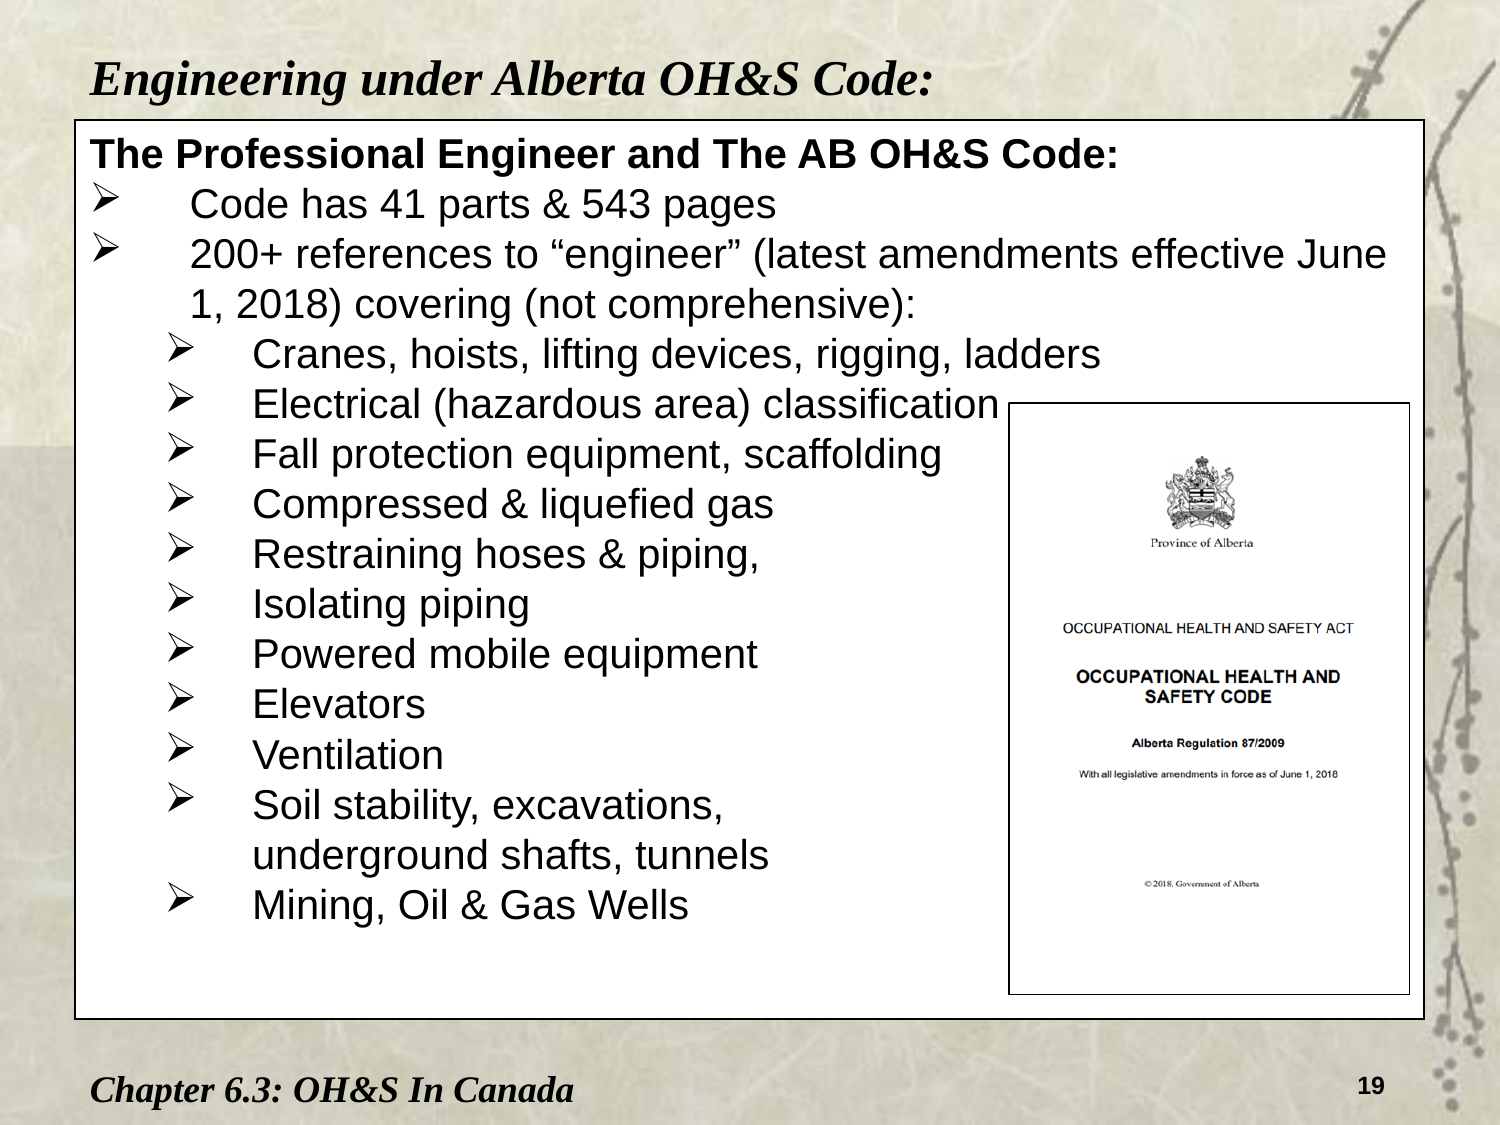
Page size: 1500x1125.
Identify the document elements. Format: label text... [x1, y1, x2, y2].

text_box Chapter 6.3: OH&S In Canada [74, 1049, 750, 1125]
text_box 19 [1249, 1062, 1400, 1100]
text_box Engineering under Alberta OH&S Code: [74, 29, 1425, 120]
text_box The Professional Engineer and The AB OH&S Code: Code has 41 parts & 543 pages 200+ references to “engineer” (latest amendments effective June 1, 2018) covering (not comprehensive): Cranes, hoists, lifting devices, rigging, ladders Electrical (hazardous area) classification Fall protection equipment, scaffolding Compressed & liquefied gas Restraining hoses & piping, Isolating piping Powered mobile equipment Elevators Ventilation Soil stability, excavations, underground shafts, tunnels Mining, Oil & Gas Wells [74, 120, 1425, 1020]
picture [0, 0, 1500, 1125]
